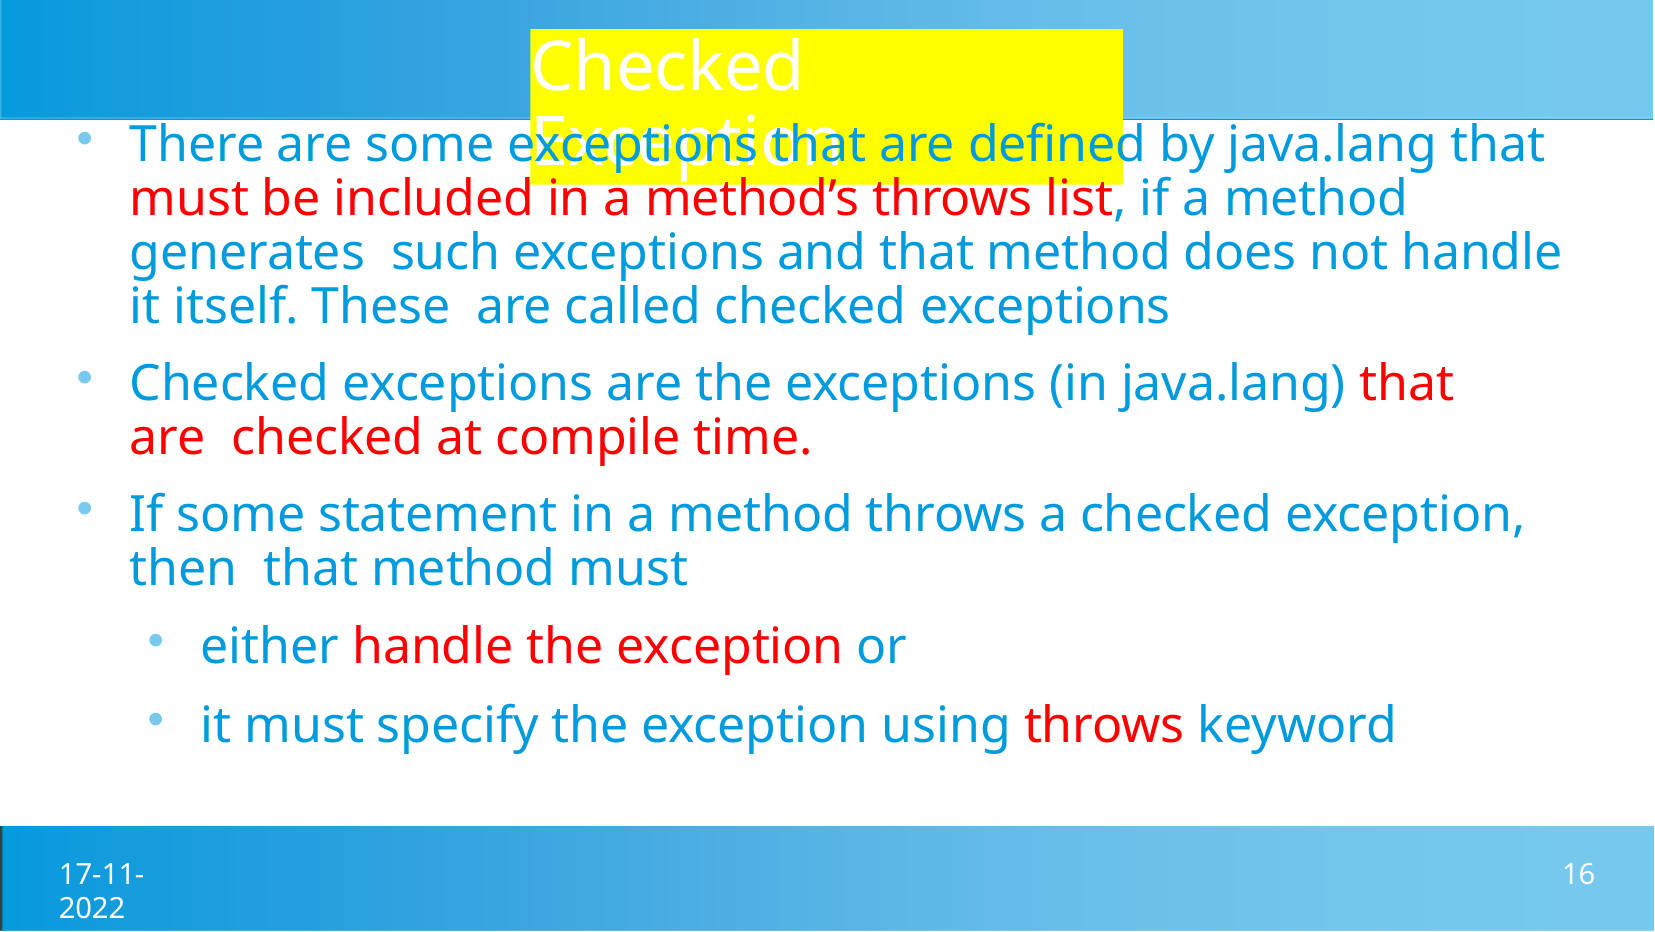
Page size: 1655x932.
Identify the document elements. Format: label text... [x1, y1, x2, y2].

picture [93, 0, 1653, 118]
text_box There are some exceptions that are defined by java.lang that must be included in a method’s throws list, if a method generates such exceptions and that method does not handle it itself. These are called checked exceptions Checked exceptions are the exceptions (in java.lang) that are checked at compile time. If some statement in a method throws a checked exception, then that method must either handle the exception or it must specify the exception using throws keyword [74, 108, 1567, 753]
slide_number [56, 856, 208, 932]
title Checked Exception [530, 29, 1123, 108]
slide_number 16 [1555, 856, 1601, 932]
picture [95, 826, 1654, 931]
